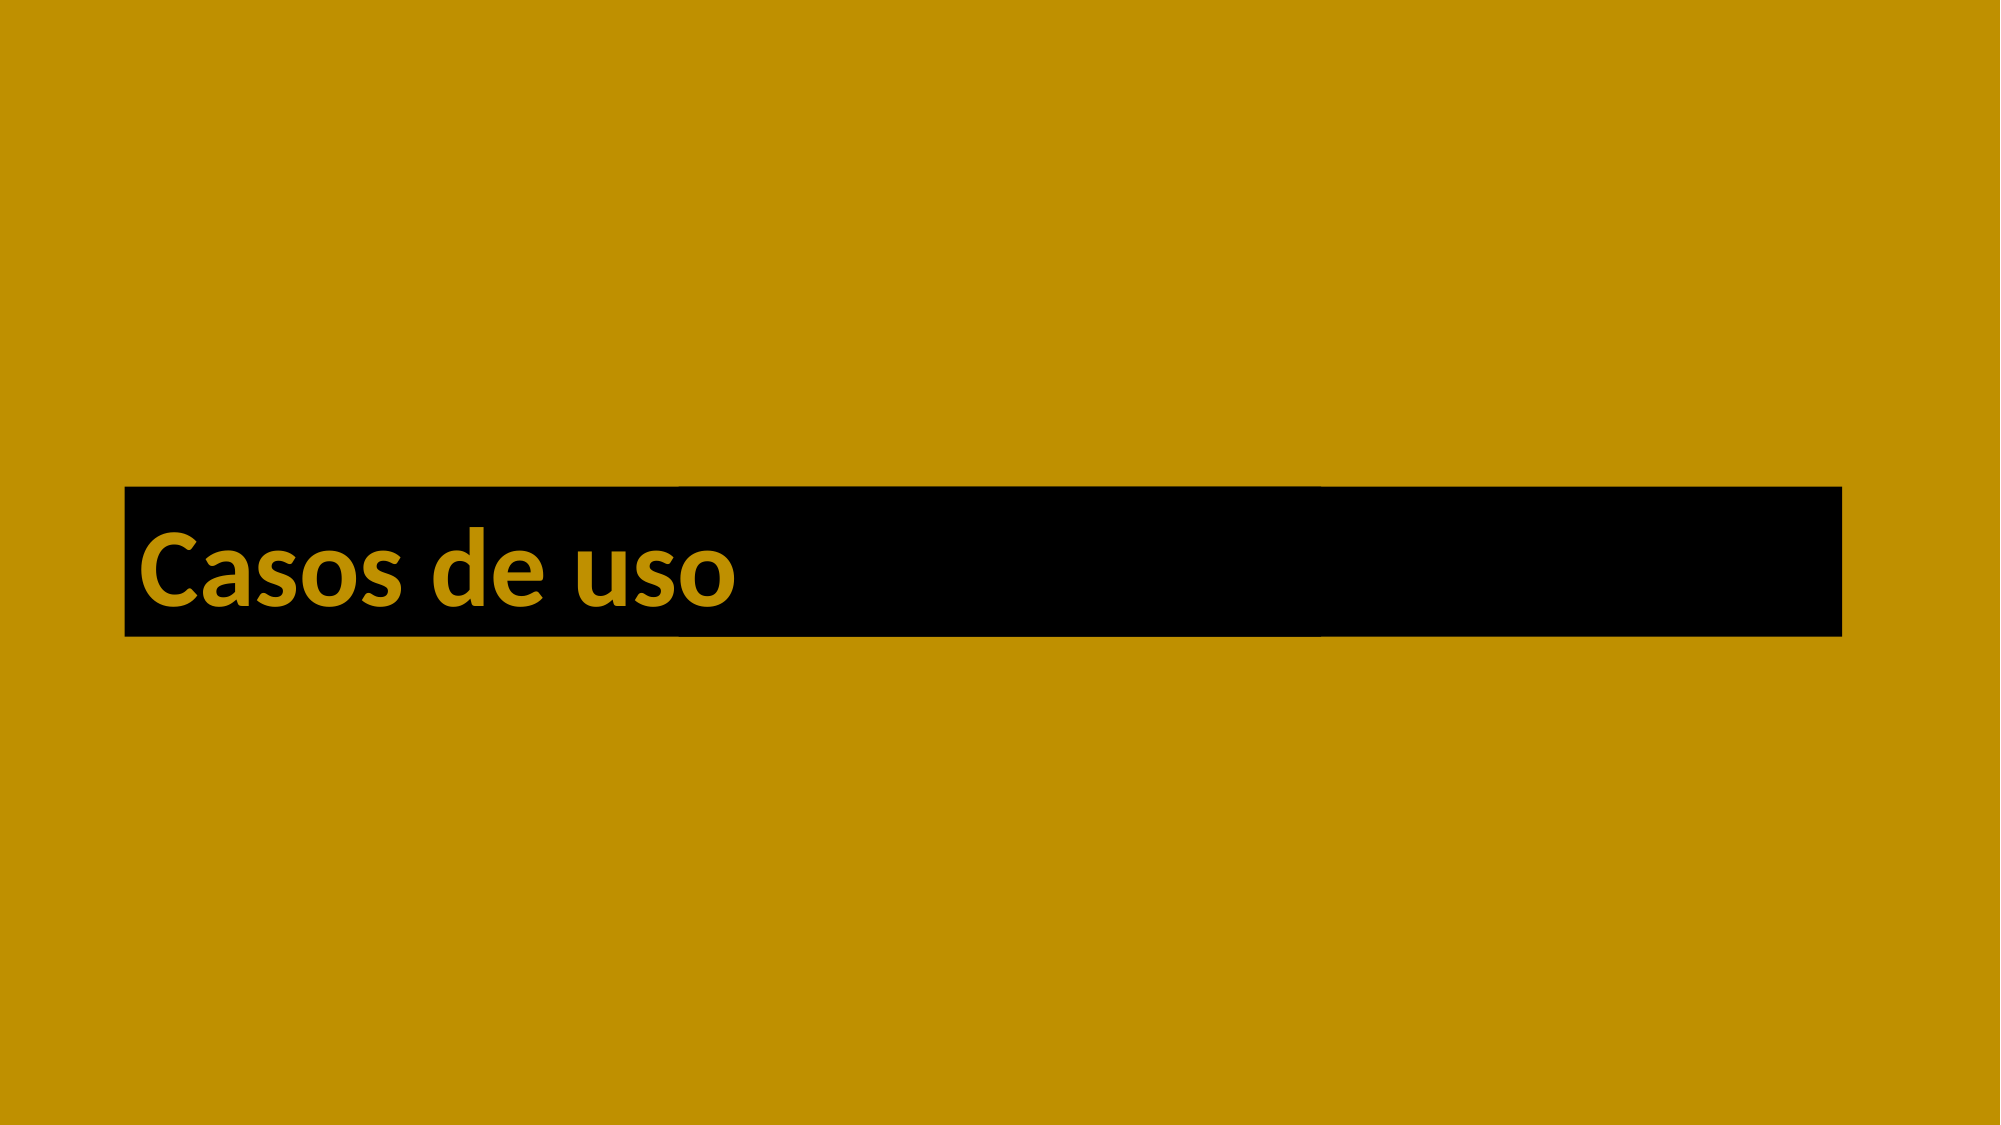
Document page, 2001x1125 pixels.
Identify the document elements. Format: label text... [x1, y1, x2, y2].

text_box Casos de uso [124, 486, 1843, 637]
